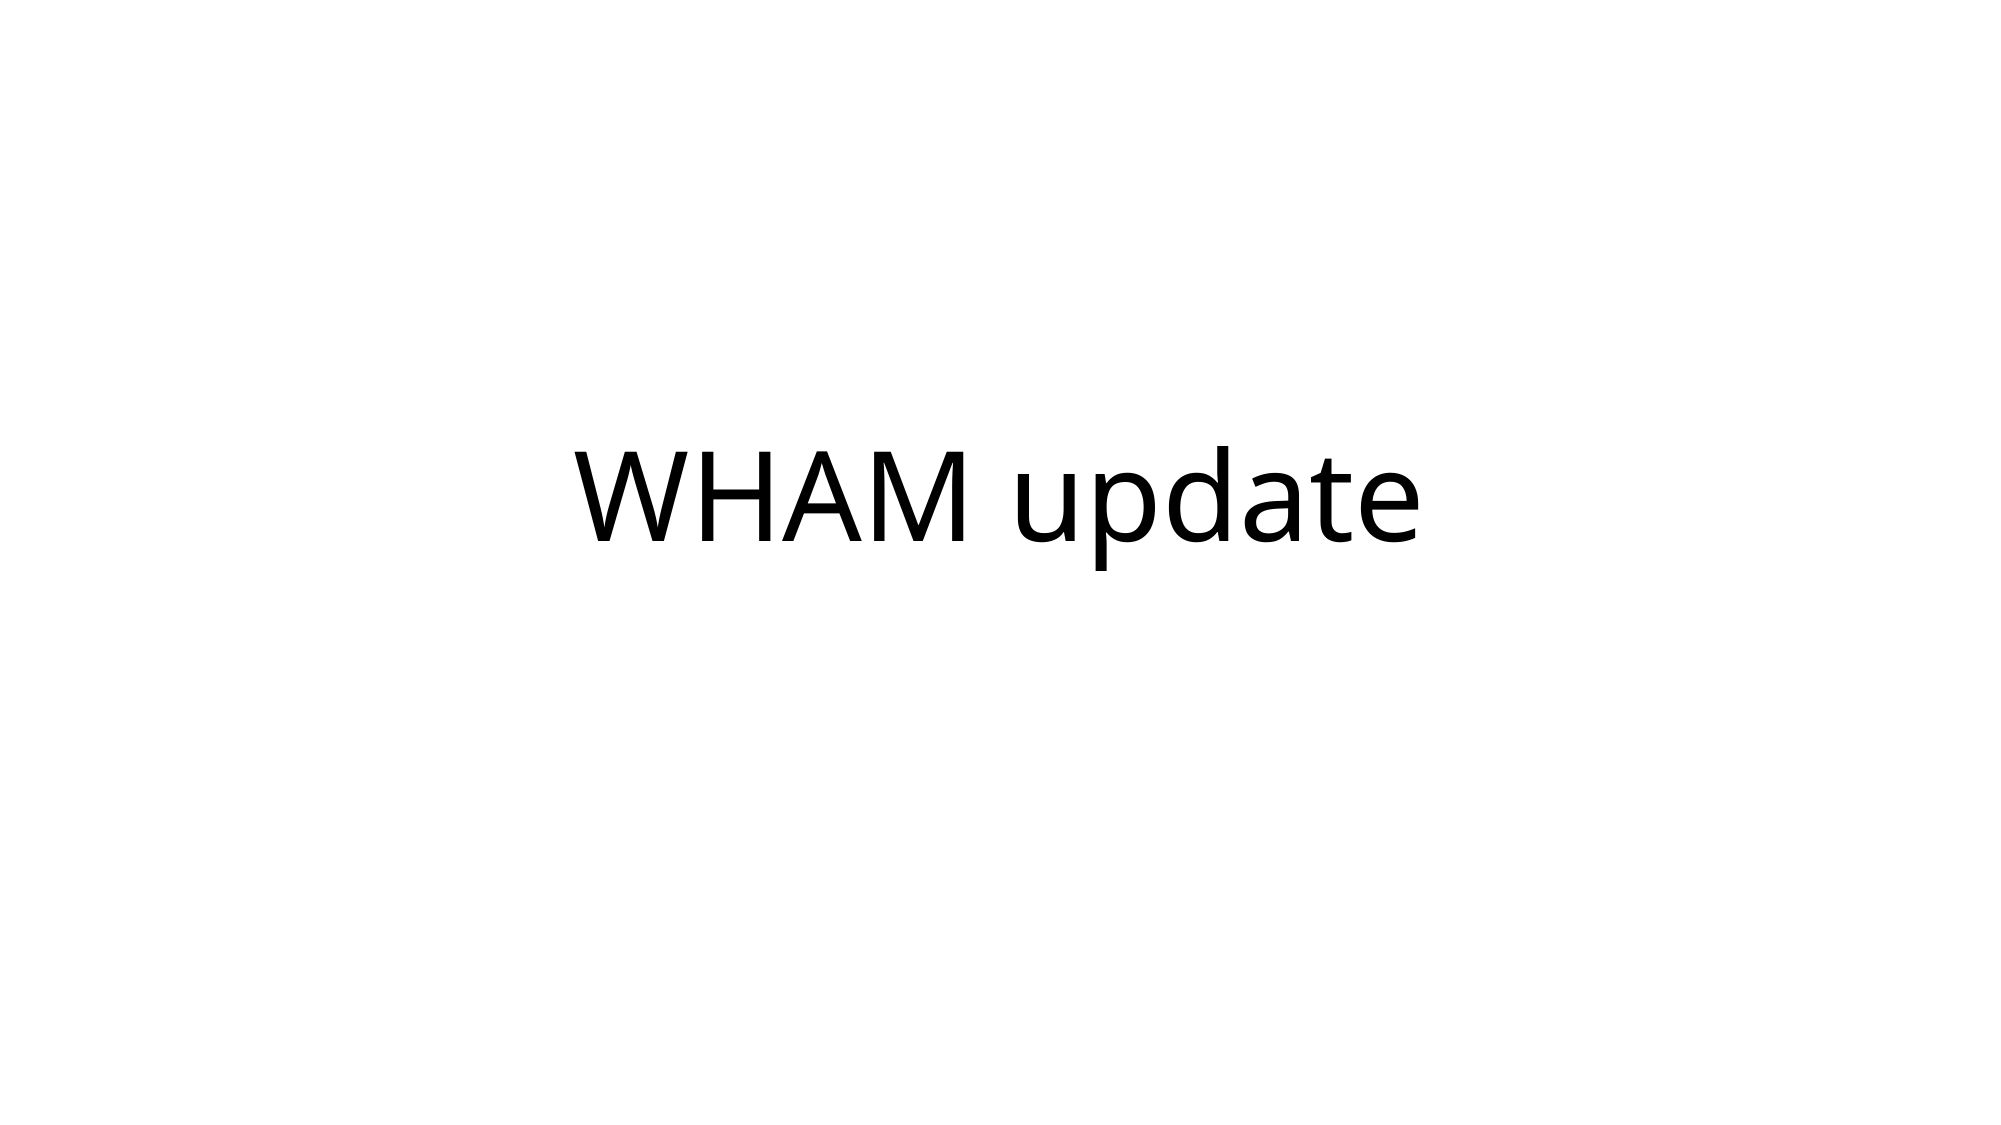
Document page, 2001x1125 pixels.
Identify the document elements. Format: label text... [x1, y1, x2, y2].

title WHAM update [249, 184, 1750, 576]
